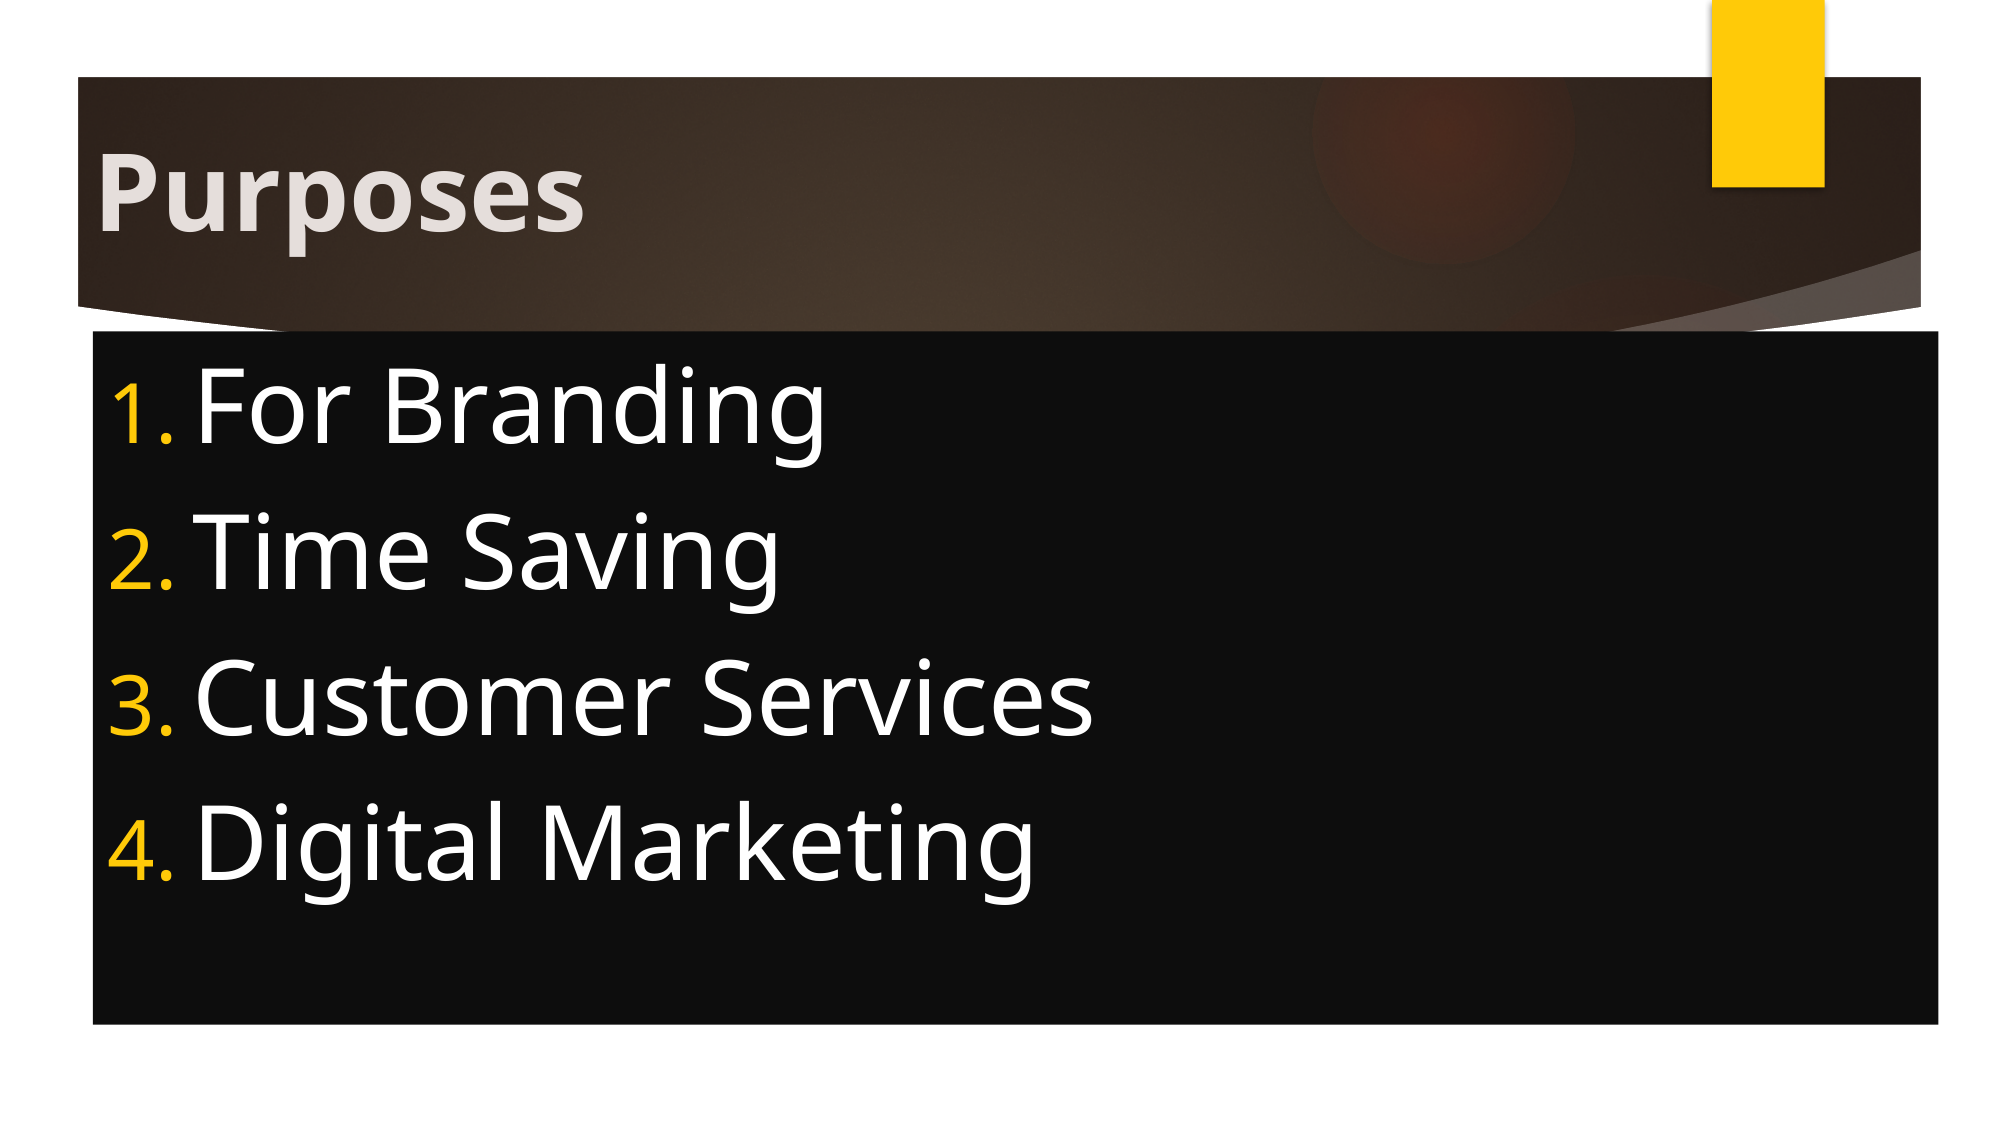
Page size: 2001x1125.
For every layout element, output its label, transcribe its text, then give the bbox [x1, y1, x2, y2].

title Purposes [78, 115, 1530, 262]
list For Branding Time Saving Customer Services Digital Marketing [92, 331, 1939, 1025]
